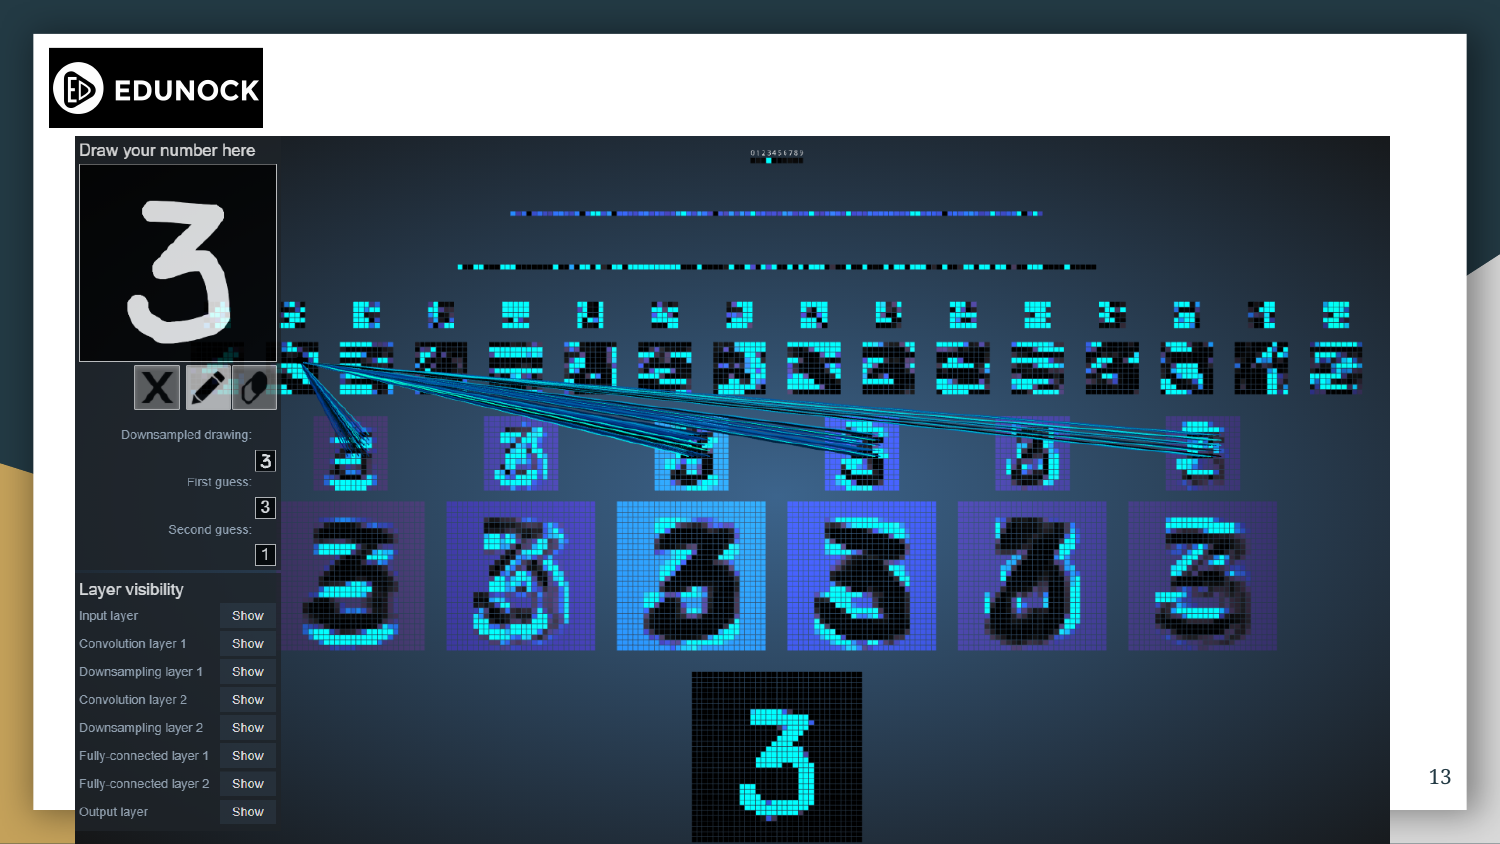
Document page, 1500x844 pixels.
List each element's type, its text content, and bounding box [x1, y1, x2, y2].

picture [53, 62, 260, 114]
picture [75, 136, 1390, 844]
text_box [47, 46, 265, 130]
slide_number 13 [1394, 745, 1467, 810]
